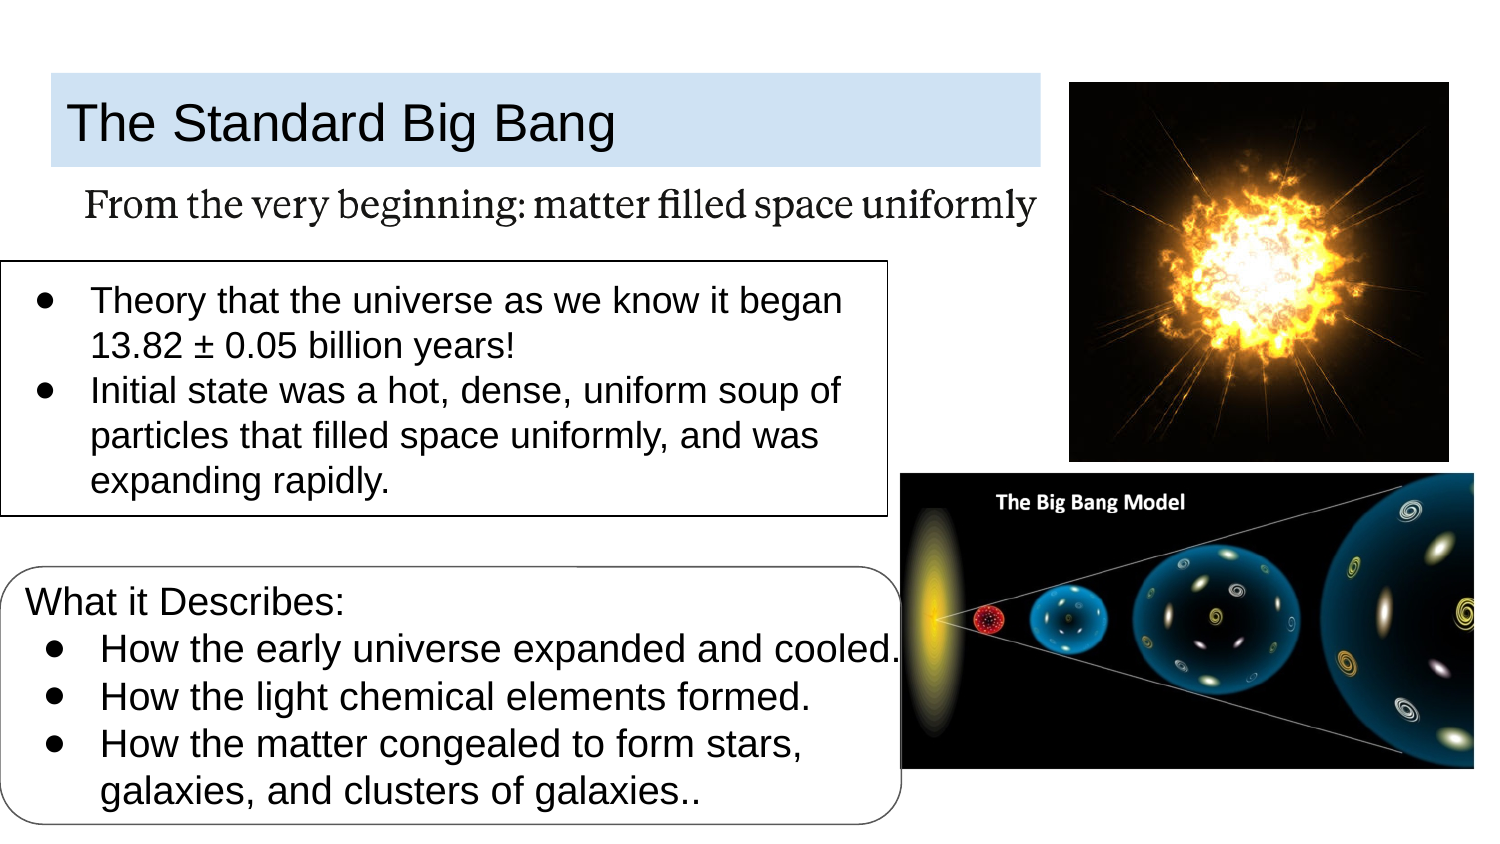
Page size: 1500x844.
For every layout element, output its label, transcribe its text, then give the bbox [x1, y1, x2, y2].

text_box What it Describes: How the early universe expanded and cooled. How the light chemical elements formed. How the matter congealed to form stars, galaxies, and clusters of galaxies.. [10, 780, 1238, 828]
text_box [0, 566, 902, 825]
picture [894, 470, 1477, 771]
picture [74, 172, 1041, 239]
text_box What it Describes: How the early universe expanded and cooled. How the light chemical elements formed. How the matter congealed to form stars, galaxies, and clusters of galaxies.. [10, 560, 888, 580]
text_box Theory that the universe as we know it began 13.82 ± 0.05 billion years! Initial state was a hot, dense, uniform soup of particles that filled space uniformly, and was expanding rapidly. [0, 261, 888, 517]
picture [1069, 81, 1450, 462]
title The Standard Big Bang [51, 72, 1041, 167]
